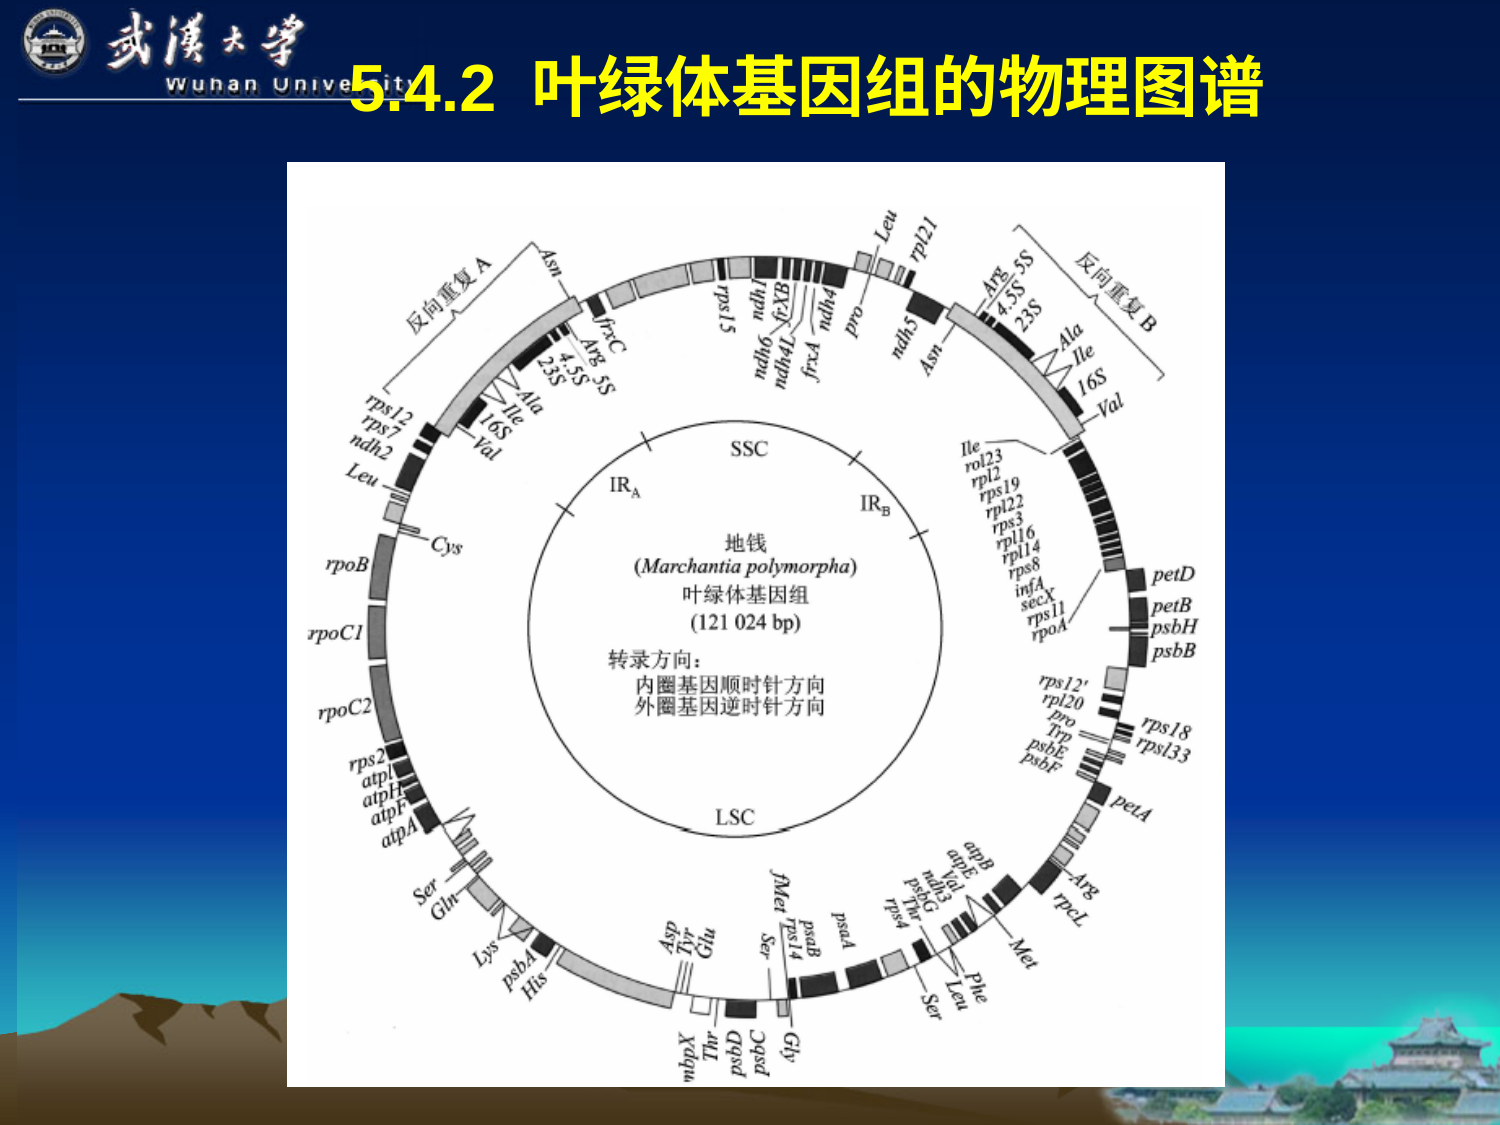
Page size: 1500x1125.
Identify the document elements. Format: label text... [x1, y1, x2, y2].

picture [17, 4, 1500, 1125]
text_box 5.4.2 叶绿体基因组的物理图谱 [333, 37, 1280, 133]
